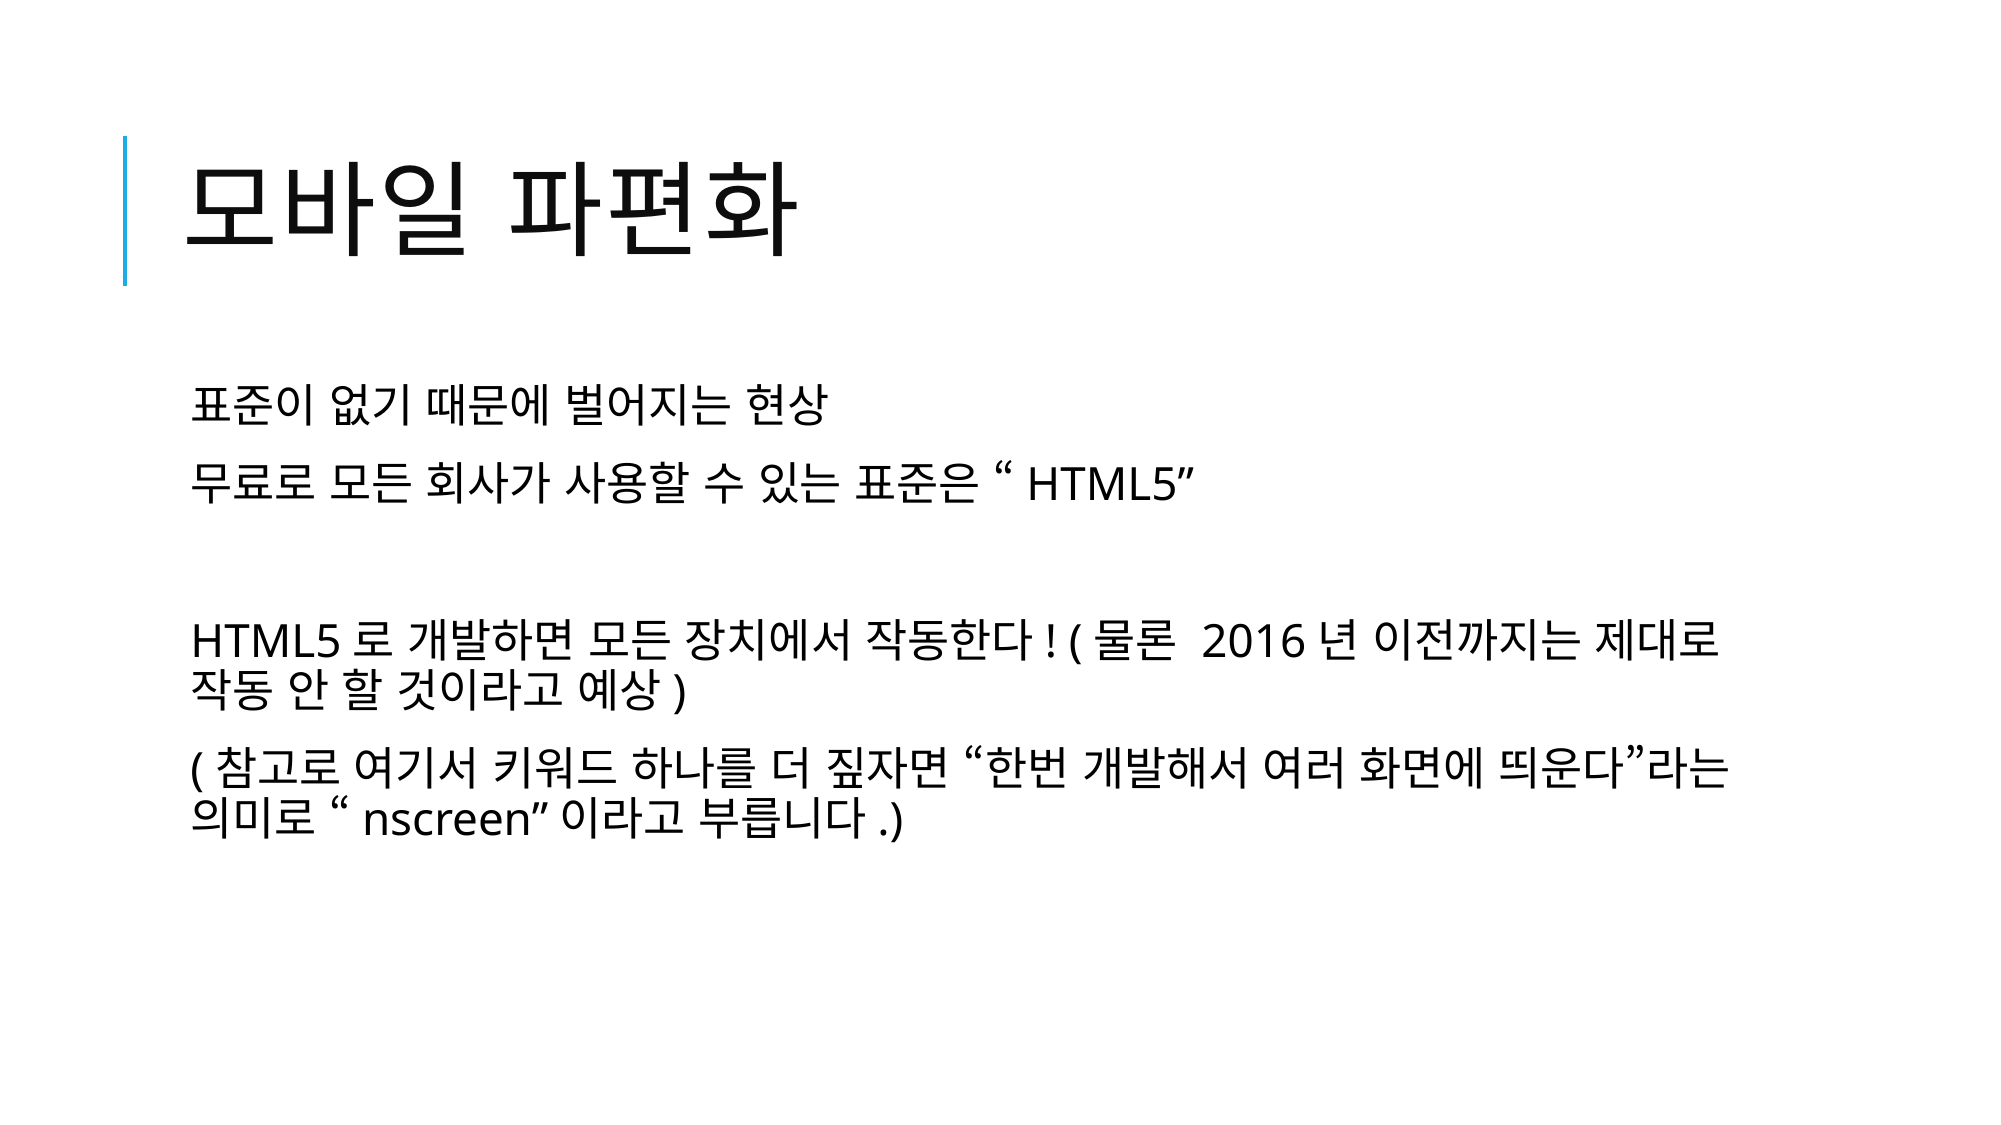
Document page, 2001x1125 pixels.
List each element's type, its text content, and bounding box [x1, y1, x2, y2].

title 모바일 파편화 [168, 96, 1763, 342]
list 표준이 없기 때문에 벌어지는 현상 무료로 모든 회사가 사용할 수 있는 표준은 “HTML5” HTML5로 개발하면 모든 장치에서 작동한다! (물론 2016년 이전까지는 제대로 작동 안 할 것이라고 예상) (참고로 여기서 키워드 하나를 더 짚자면 “한번 개발해서 여러 화면에 띄운다”라는 의미로 “nscreen”이라고 부릅니다.) [168, 375, 1763, 1035]
